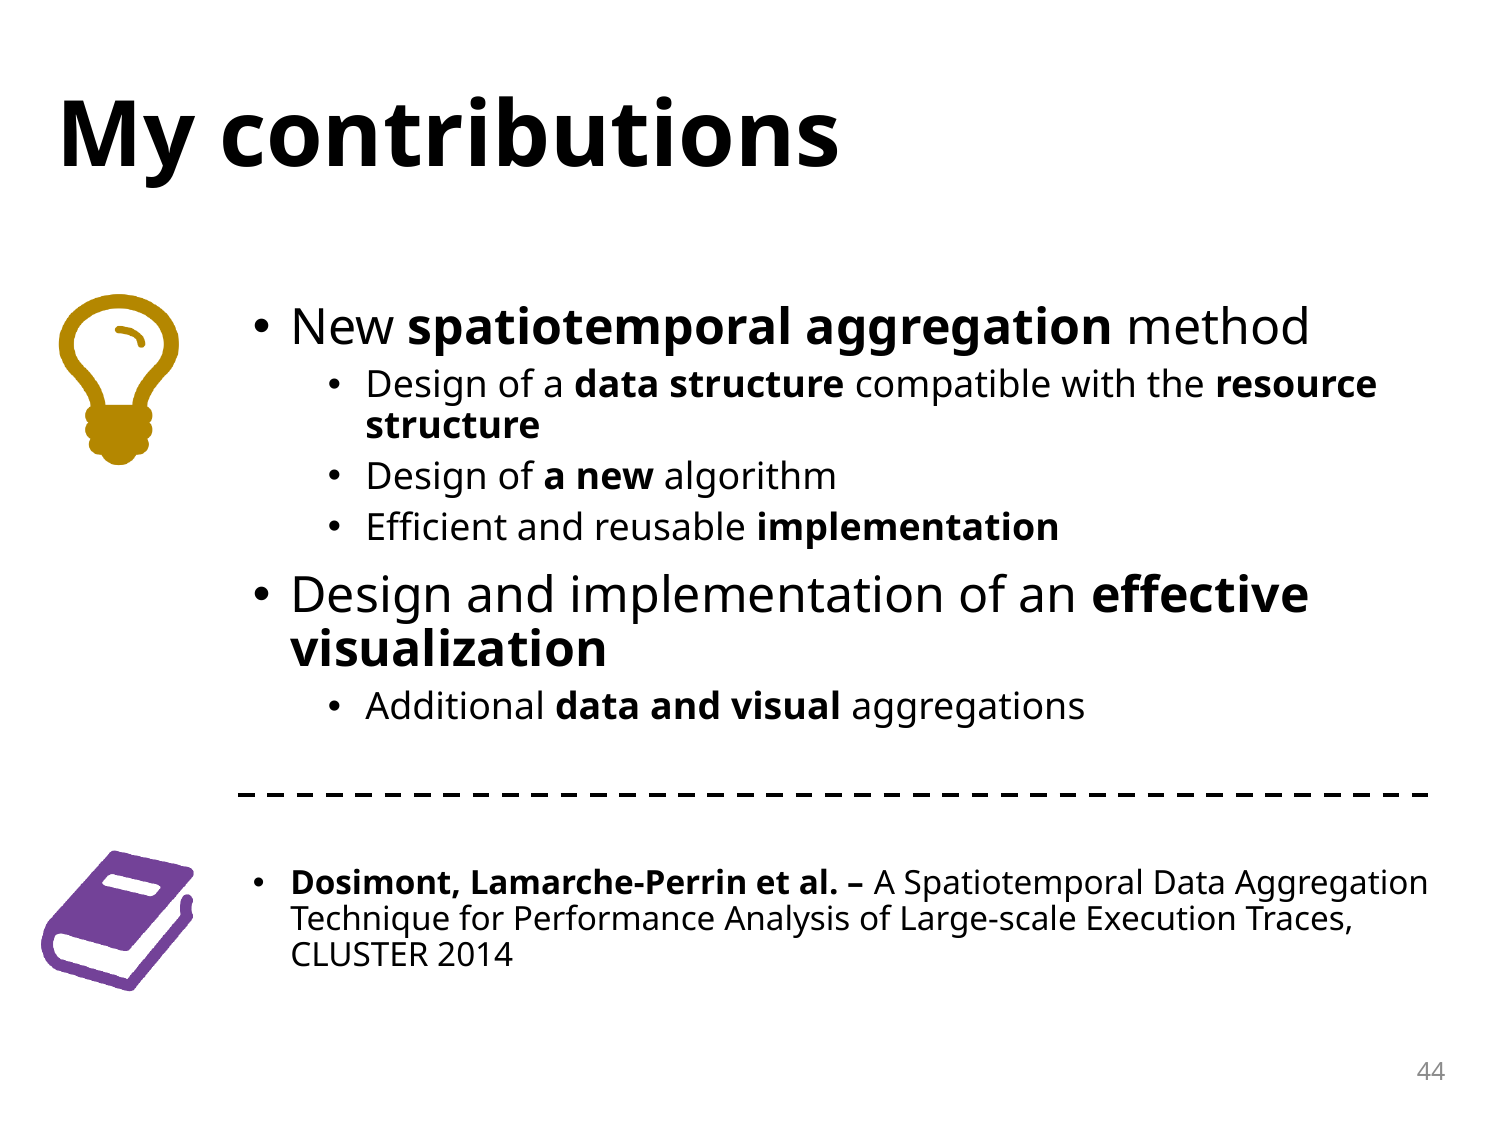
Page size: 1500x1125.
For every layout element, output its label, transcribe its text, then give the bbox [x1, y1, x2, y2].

picture [41, 844, 194, 997]
title My contributions [41, 59, 1461, 215]
list New spatiotemporal aggregation method Design of a data structure compatible with the resource structure Design of a new algorithm Efficient and reusable implementation Design and implementation of an effective visualization Additional data and visual aggregations [237, 293, 1461, 738]
picture [14, 278, 224, 478]
text_box Dosimont, Lamarche-Perrin et al. – A Spatiotemporal Data Aggregation Technique for Performance Analysis of Large-scale Execution Traces, CLUSTER 2014 [237, 858, 1461, 1125]
